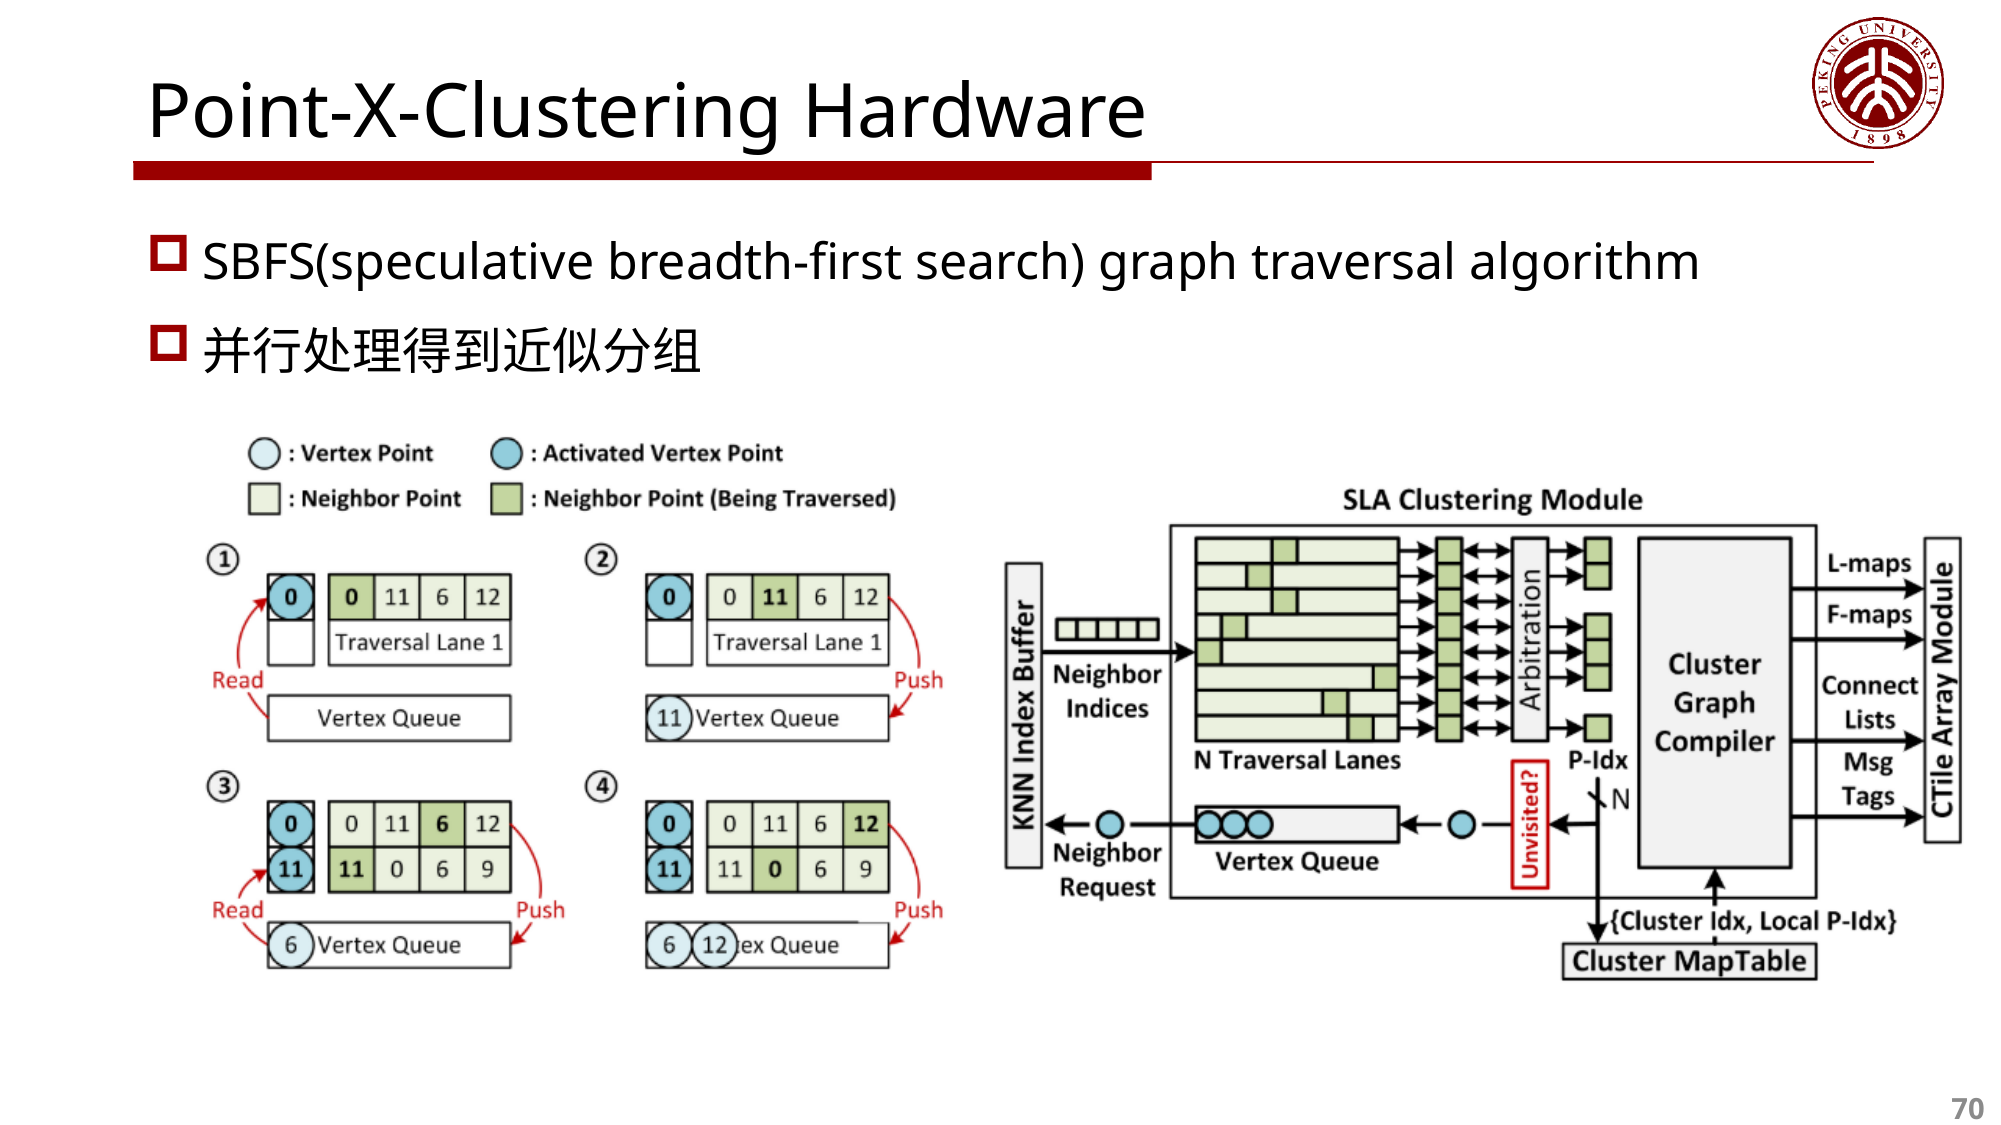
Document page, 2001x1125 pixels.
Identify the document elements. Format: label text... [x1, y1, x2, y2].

picture [159, 414, 1975, 995]
slide_number 70 [1912, 1074, 2000, 1125]
list SBFS(speculative breadth-first search) graph traversal algorithm 并行处理得到近似分组 [146, 200, 1875, 564]
title Point-X-Clustering Hardware [146, 62, 1771, 154]
picture [1812, 17, 1944, 149]
